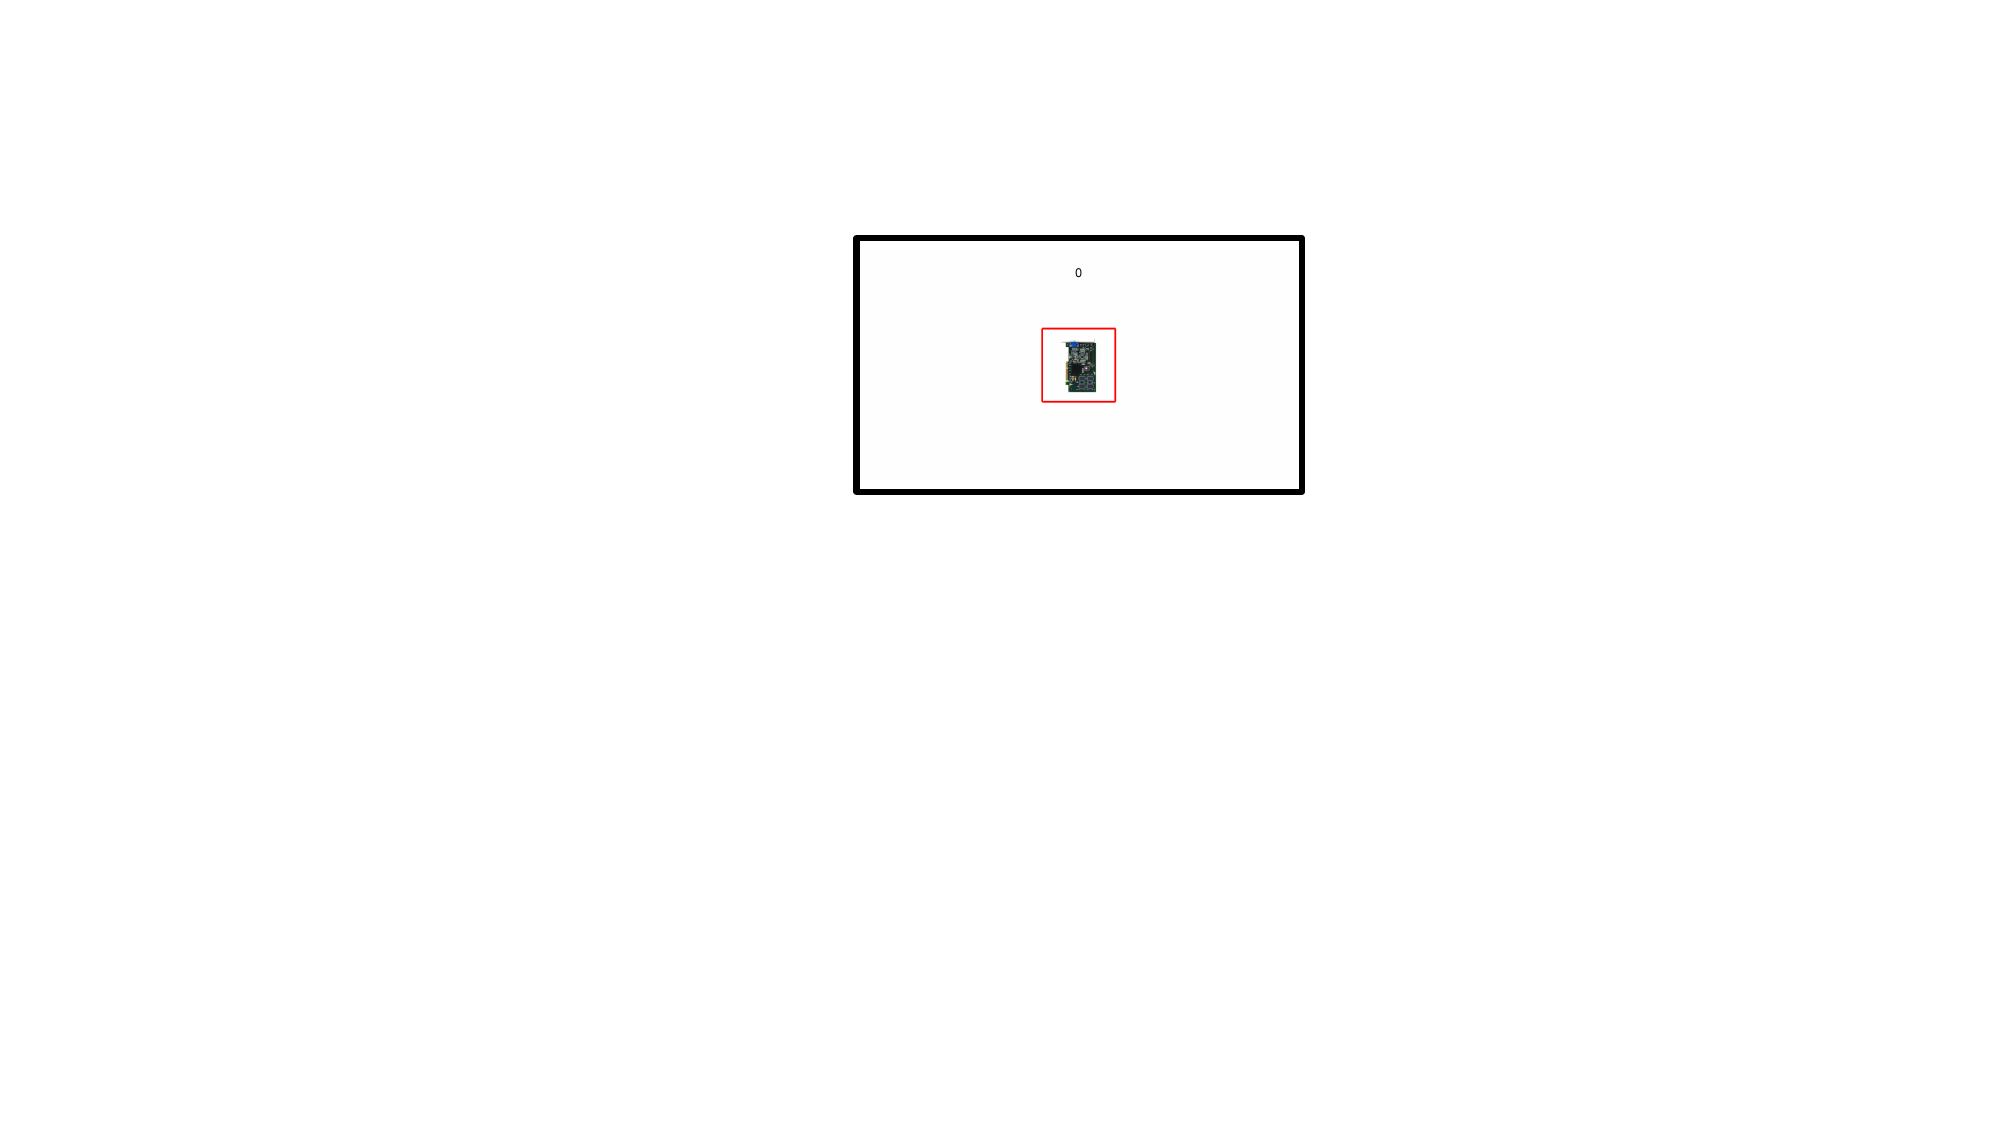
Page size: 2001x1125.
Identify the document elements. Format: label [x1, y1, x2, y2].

picture [859, 241, 1299, 489]
